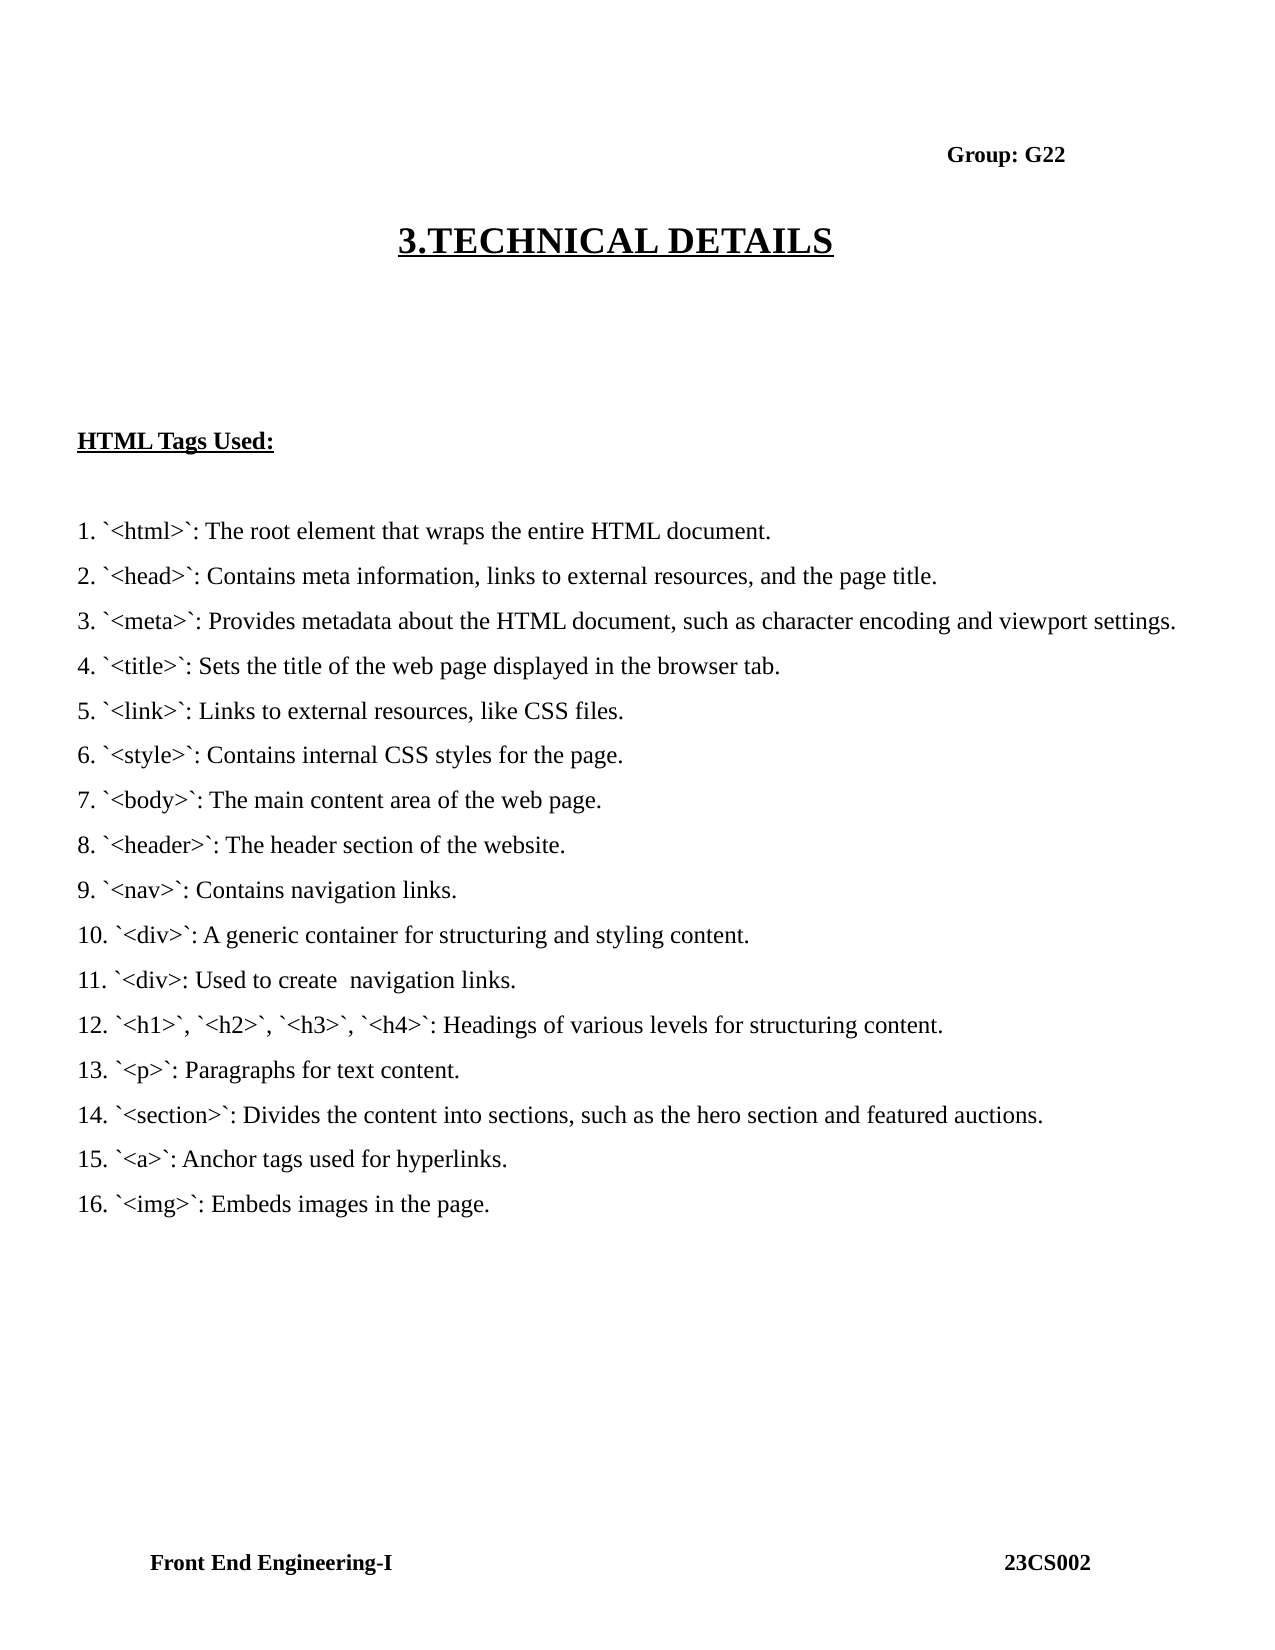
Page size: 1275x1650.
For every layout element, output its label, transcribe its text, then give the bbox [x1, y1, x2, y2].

text_box Group: G22 3.TECHNICAL DETAILS [396, 137, 1128, 261]
slide_number Front End Engineering-I [147, 1547, 397, 1650]
text_box HTML Tags Used: 1. `<html>`: The root element that wraps the entire HTML document. 2. `<head>`: Contains meta information, links to external resources, and the page title. 3. `<meta>`: Provides metadata about the HTML document, such as character encoding and viewport settings. 4. `<title>`: Sets the title of the web page displayed in the browser tab. 5. `<link>`: Links to external resources, like CSS files. 6. `<style>`: Contains internal CSS styles for the page. 7. `<body>`: The main content area of the web page. 8. `<header>`: The header section of the website. 9. `<nav>`: Contains navigation links. 10. `<div>`: A generic container for structuring and styling content. 11. `<div>: Used to create navigation links. 12. `<h1>`, `<h2>`, `<h3>`, `<h4>`: Headings of various levels for structuring content. 13. `<p>`: Paragraphs for text content. 14. `<section>`: Divides the content into sections, such as the hero section and featured auctions. 15. `<a>`: Anchor tags used for hyperlinks. 16. `<img>`: Embeds images in the page. [62, 372, 1225, 1271]
footer 23CS002 [1002, 1547, 1093, 1650]
